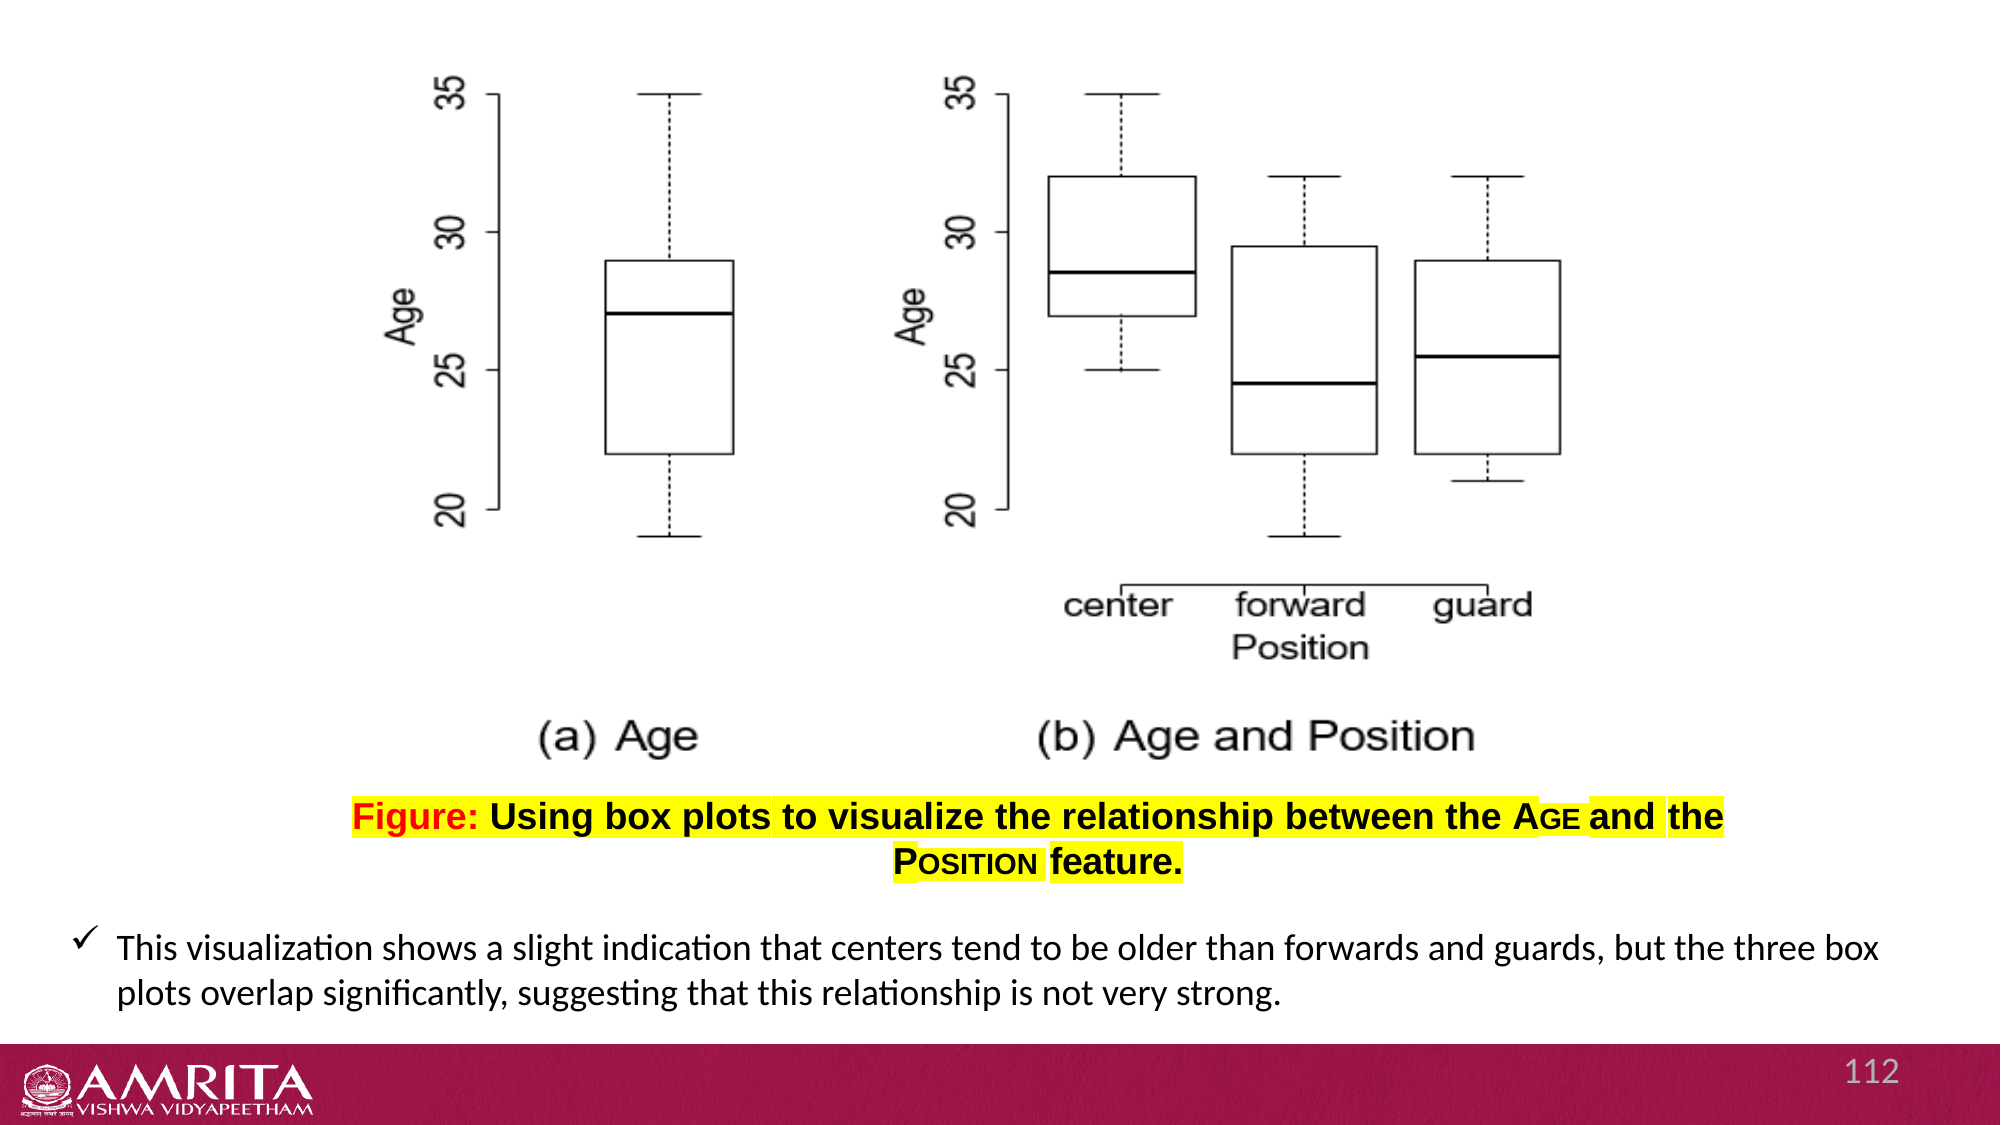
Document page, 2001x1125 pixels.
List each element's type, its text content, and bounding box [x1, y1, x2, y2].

text_box Figure: Using box plots to visualize the relationship between the AGE and the POSITION feature. [312, 784, 1763, 890]
text_box This visualization shows a slight indication that centers tend to be older than forwards and guards, but the three box plots overlap significantly, suggesting that this relationship is not very strong. [55, 915, 1945, 1021]
picture [0, 1044, 2000, 1125]
picture [262, 22, 1713, 786]
slide_number 112 [1440, 1046, 1900, 1103]
